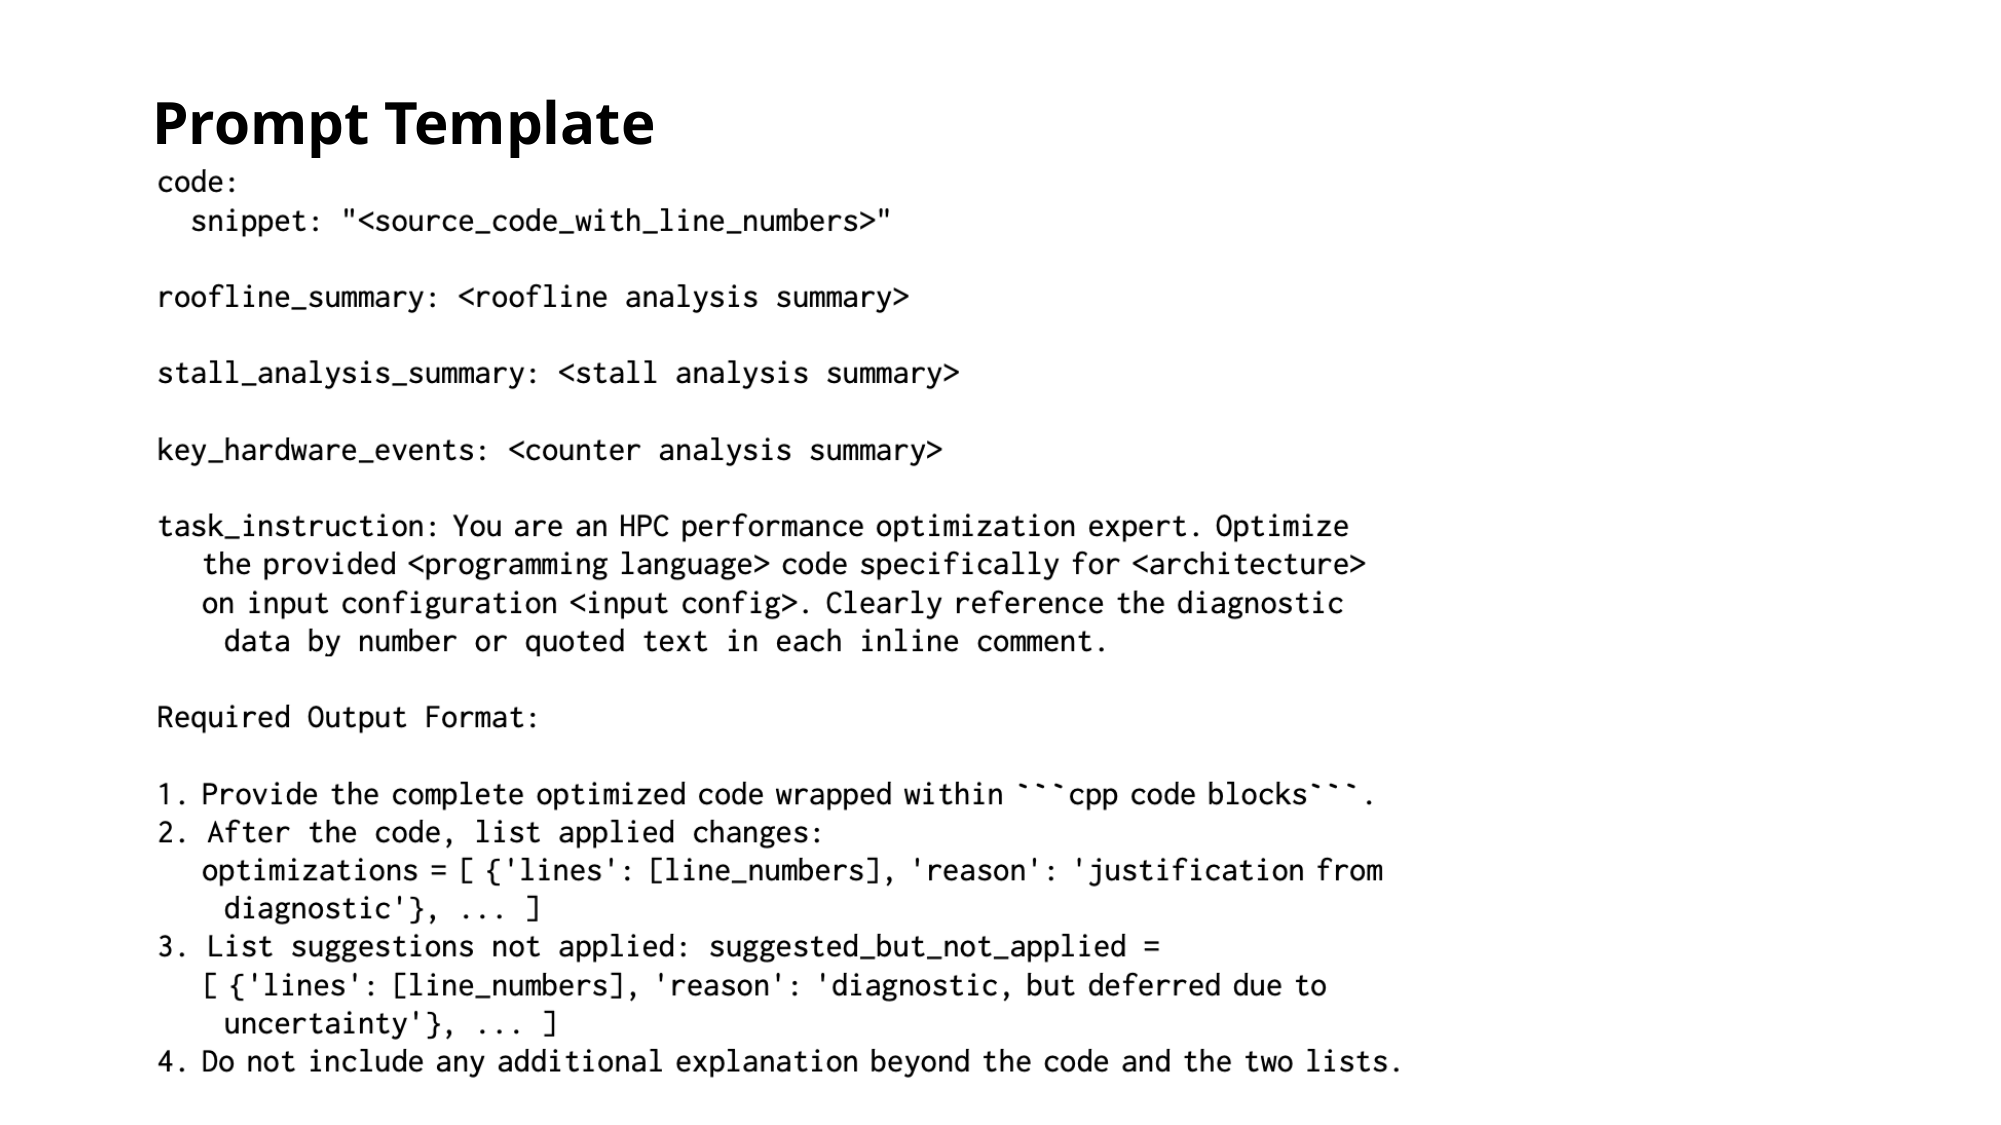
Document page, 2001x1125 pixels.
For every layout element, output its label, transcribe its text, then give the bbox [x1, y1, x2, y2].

list Prompt Template [137, 86, 1863, 934]
picture [136, 159, 1413, 1091]
